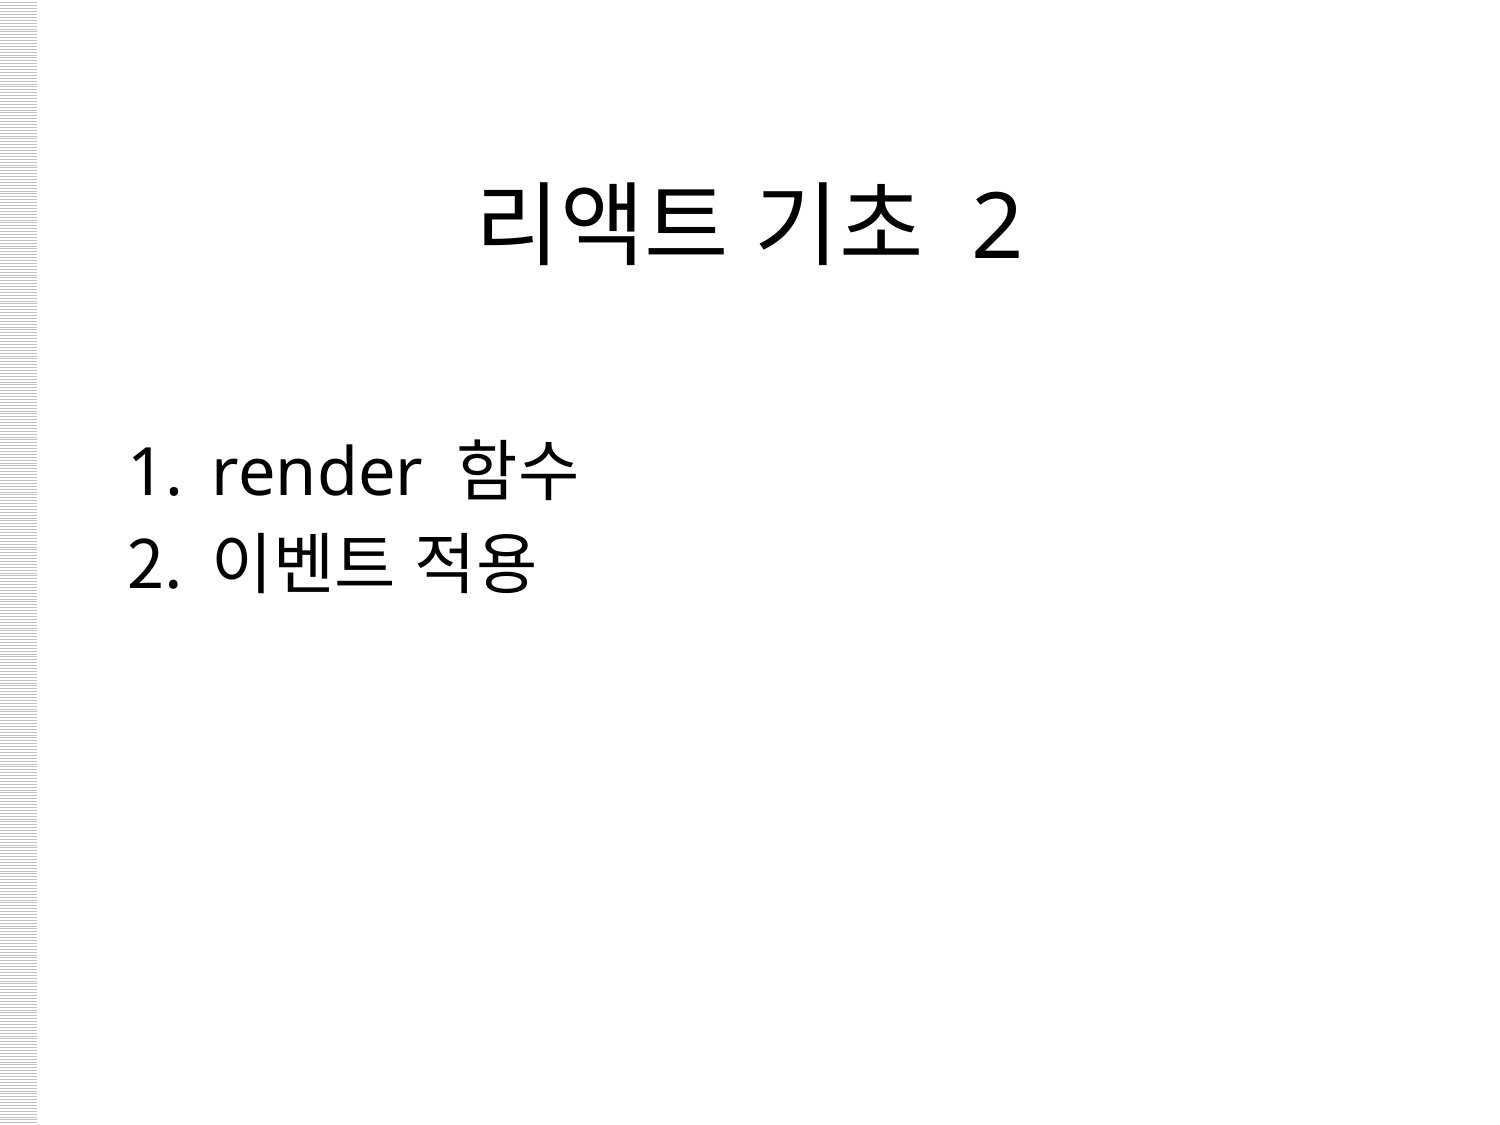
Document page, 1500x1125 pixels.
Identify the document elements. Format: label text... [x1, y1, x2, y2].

title 리액트 기초 2 [112, 101, 1388, 343]
subtitle render 함수 이벤트 적용 [112, 420, 1388, 1047]
